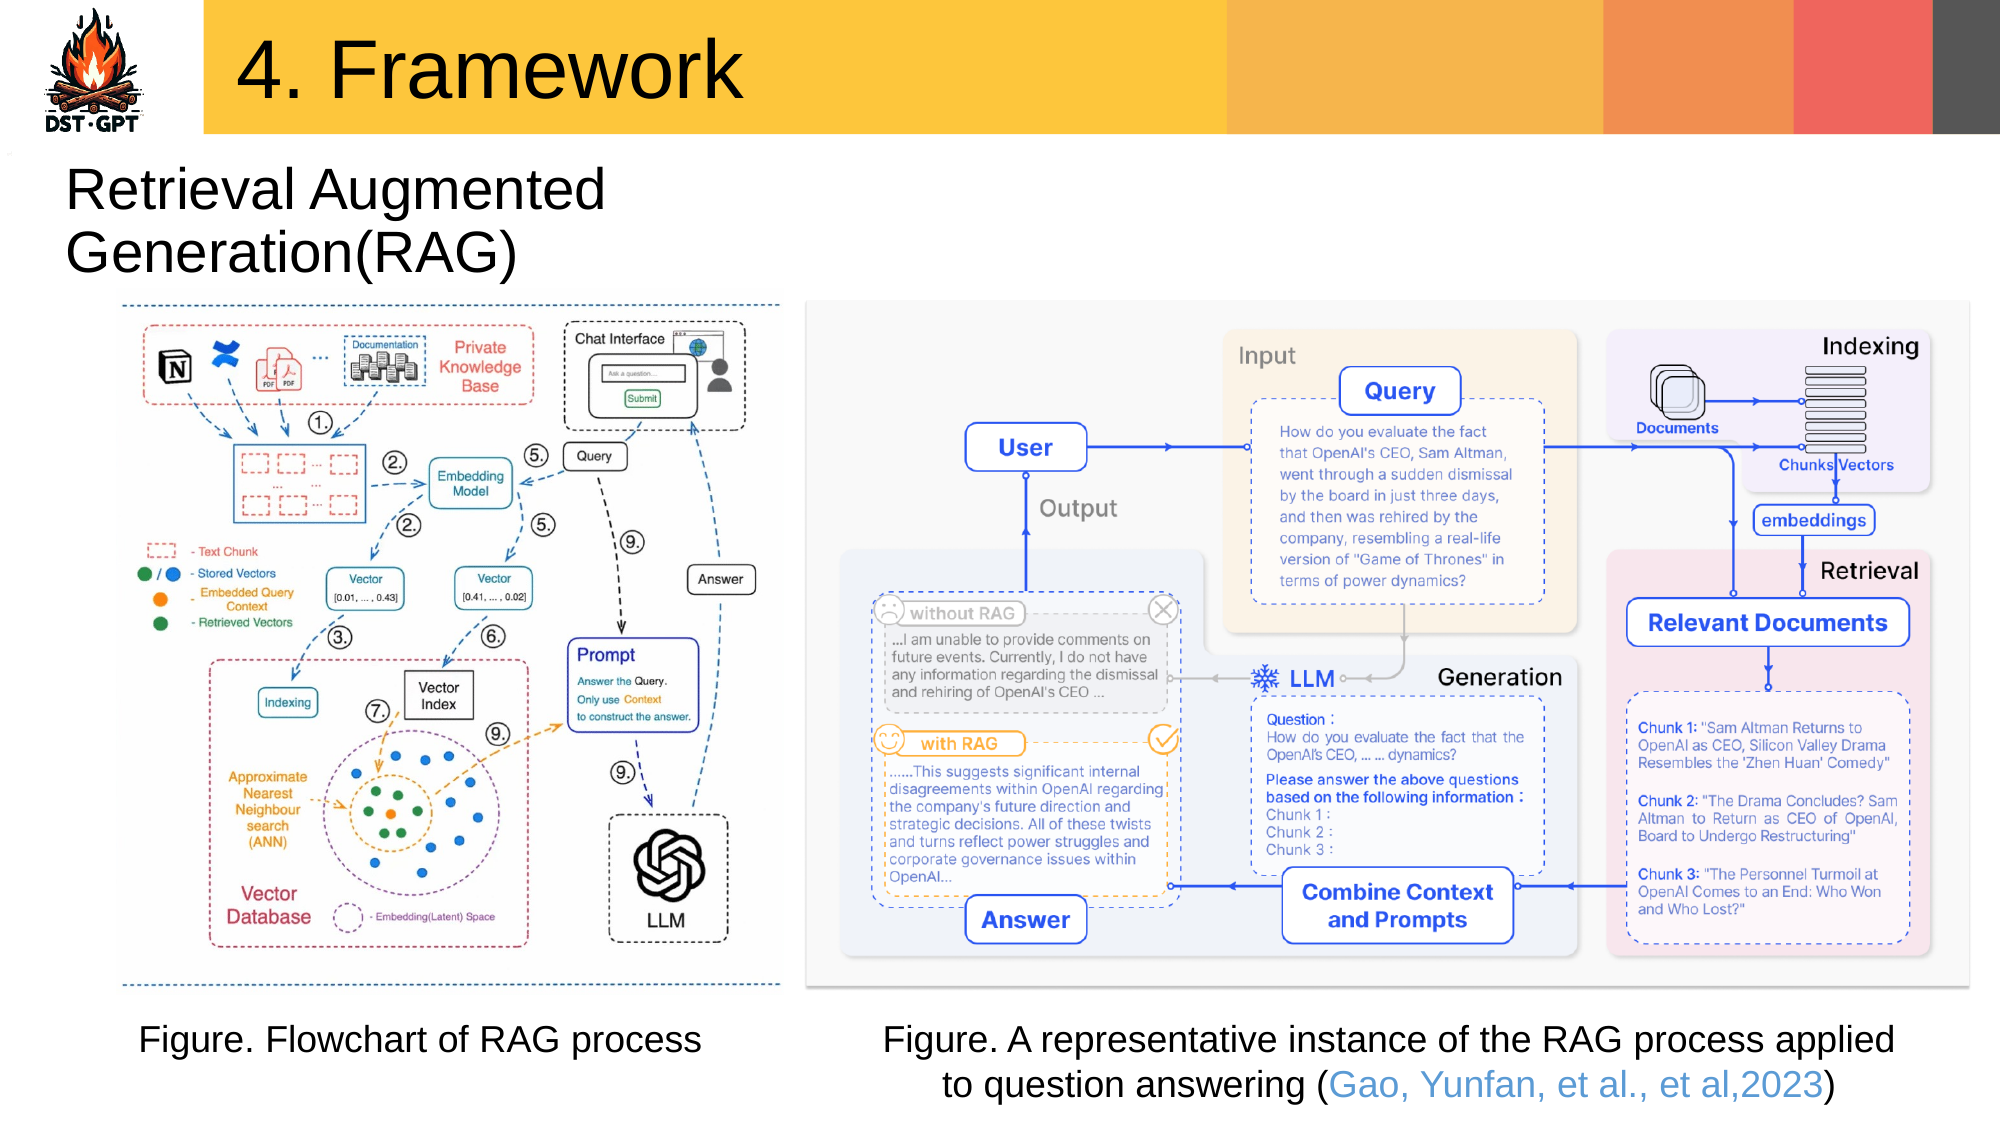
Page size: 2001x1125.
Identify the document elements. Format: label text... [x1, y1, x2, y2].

text_box Figure. A representative instance of the RAG process applied to question answering (Gao, Yunfan, et al., et al,2023) [857, 1007, 1921, 1113]
picture [116, 288, 784, 995]
text_box Retrieval Augmented Generation(RAG) [50, 151, 1091, 293]
picture [5, 0, 182, 158]
picture [795, 288, 1983, 995]
text_box Figure. Flowchart of RAG process [123, 1007, 796, 1068]
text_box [203, 0, 2000, 135]
